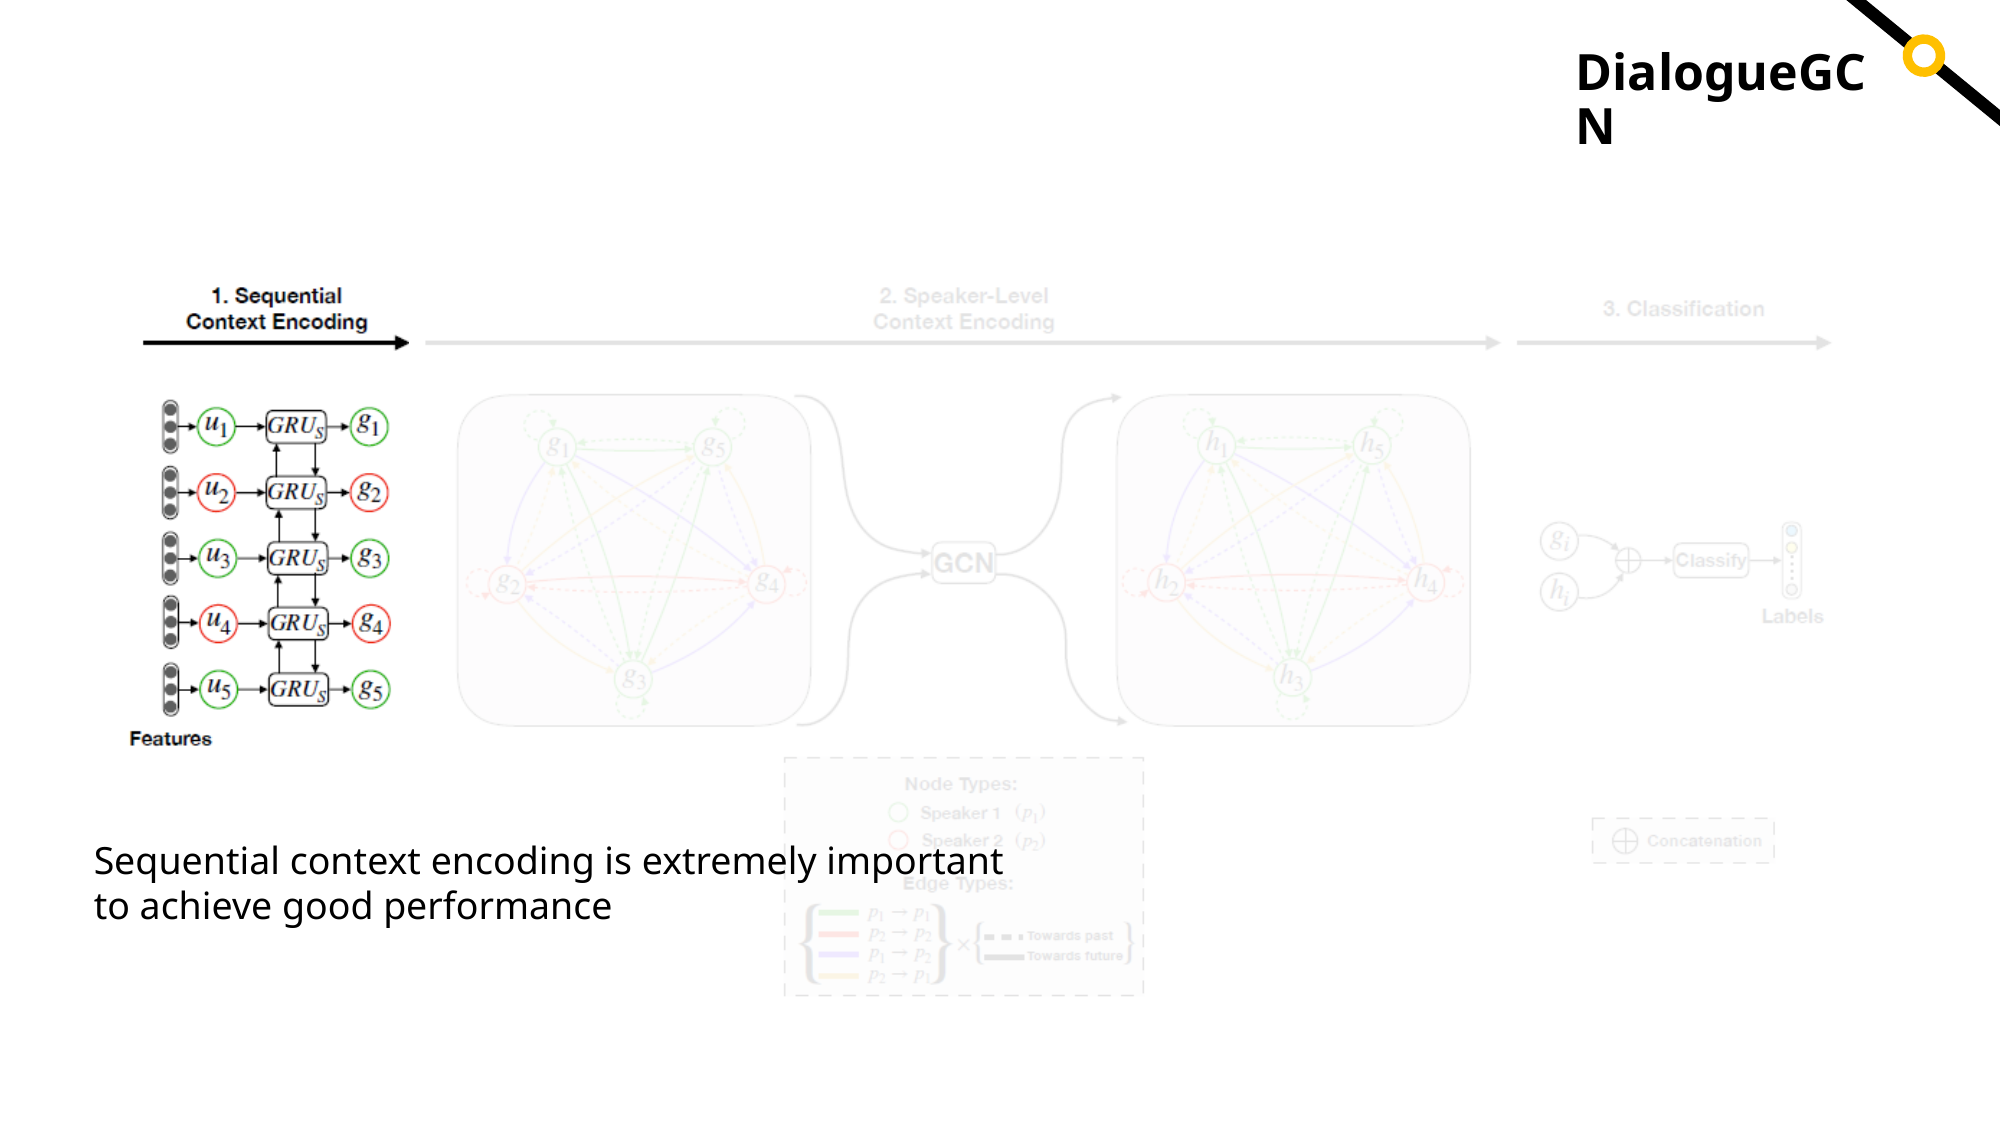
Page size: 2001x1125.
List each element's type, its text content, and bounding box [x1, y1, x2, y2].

picture [424, 240, 1506, 1008]
text_box Sequential context encoding is extremely important to achieve good performance [79, 829, 116, 934]
title DialogueGCN [1560, 45, 1915, 157]
picture [1516, 240, 1896, 1008]
text_box Sequential context encoding is extremely important to achieve good performance [409, 829, 424, 934]
picture [116, 240, 409, 1008]
